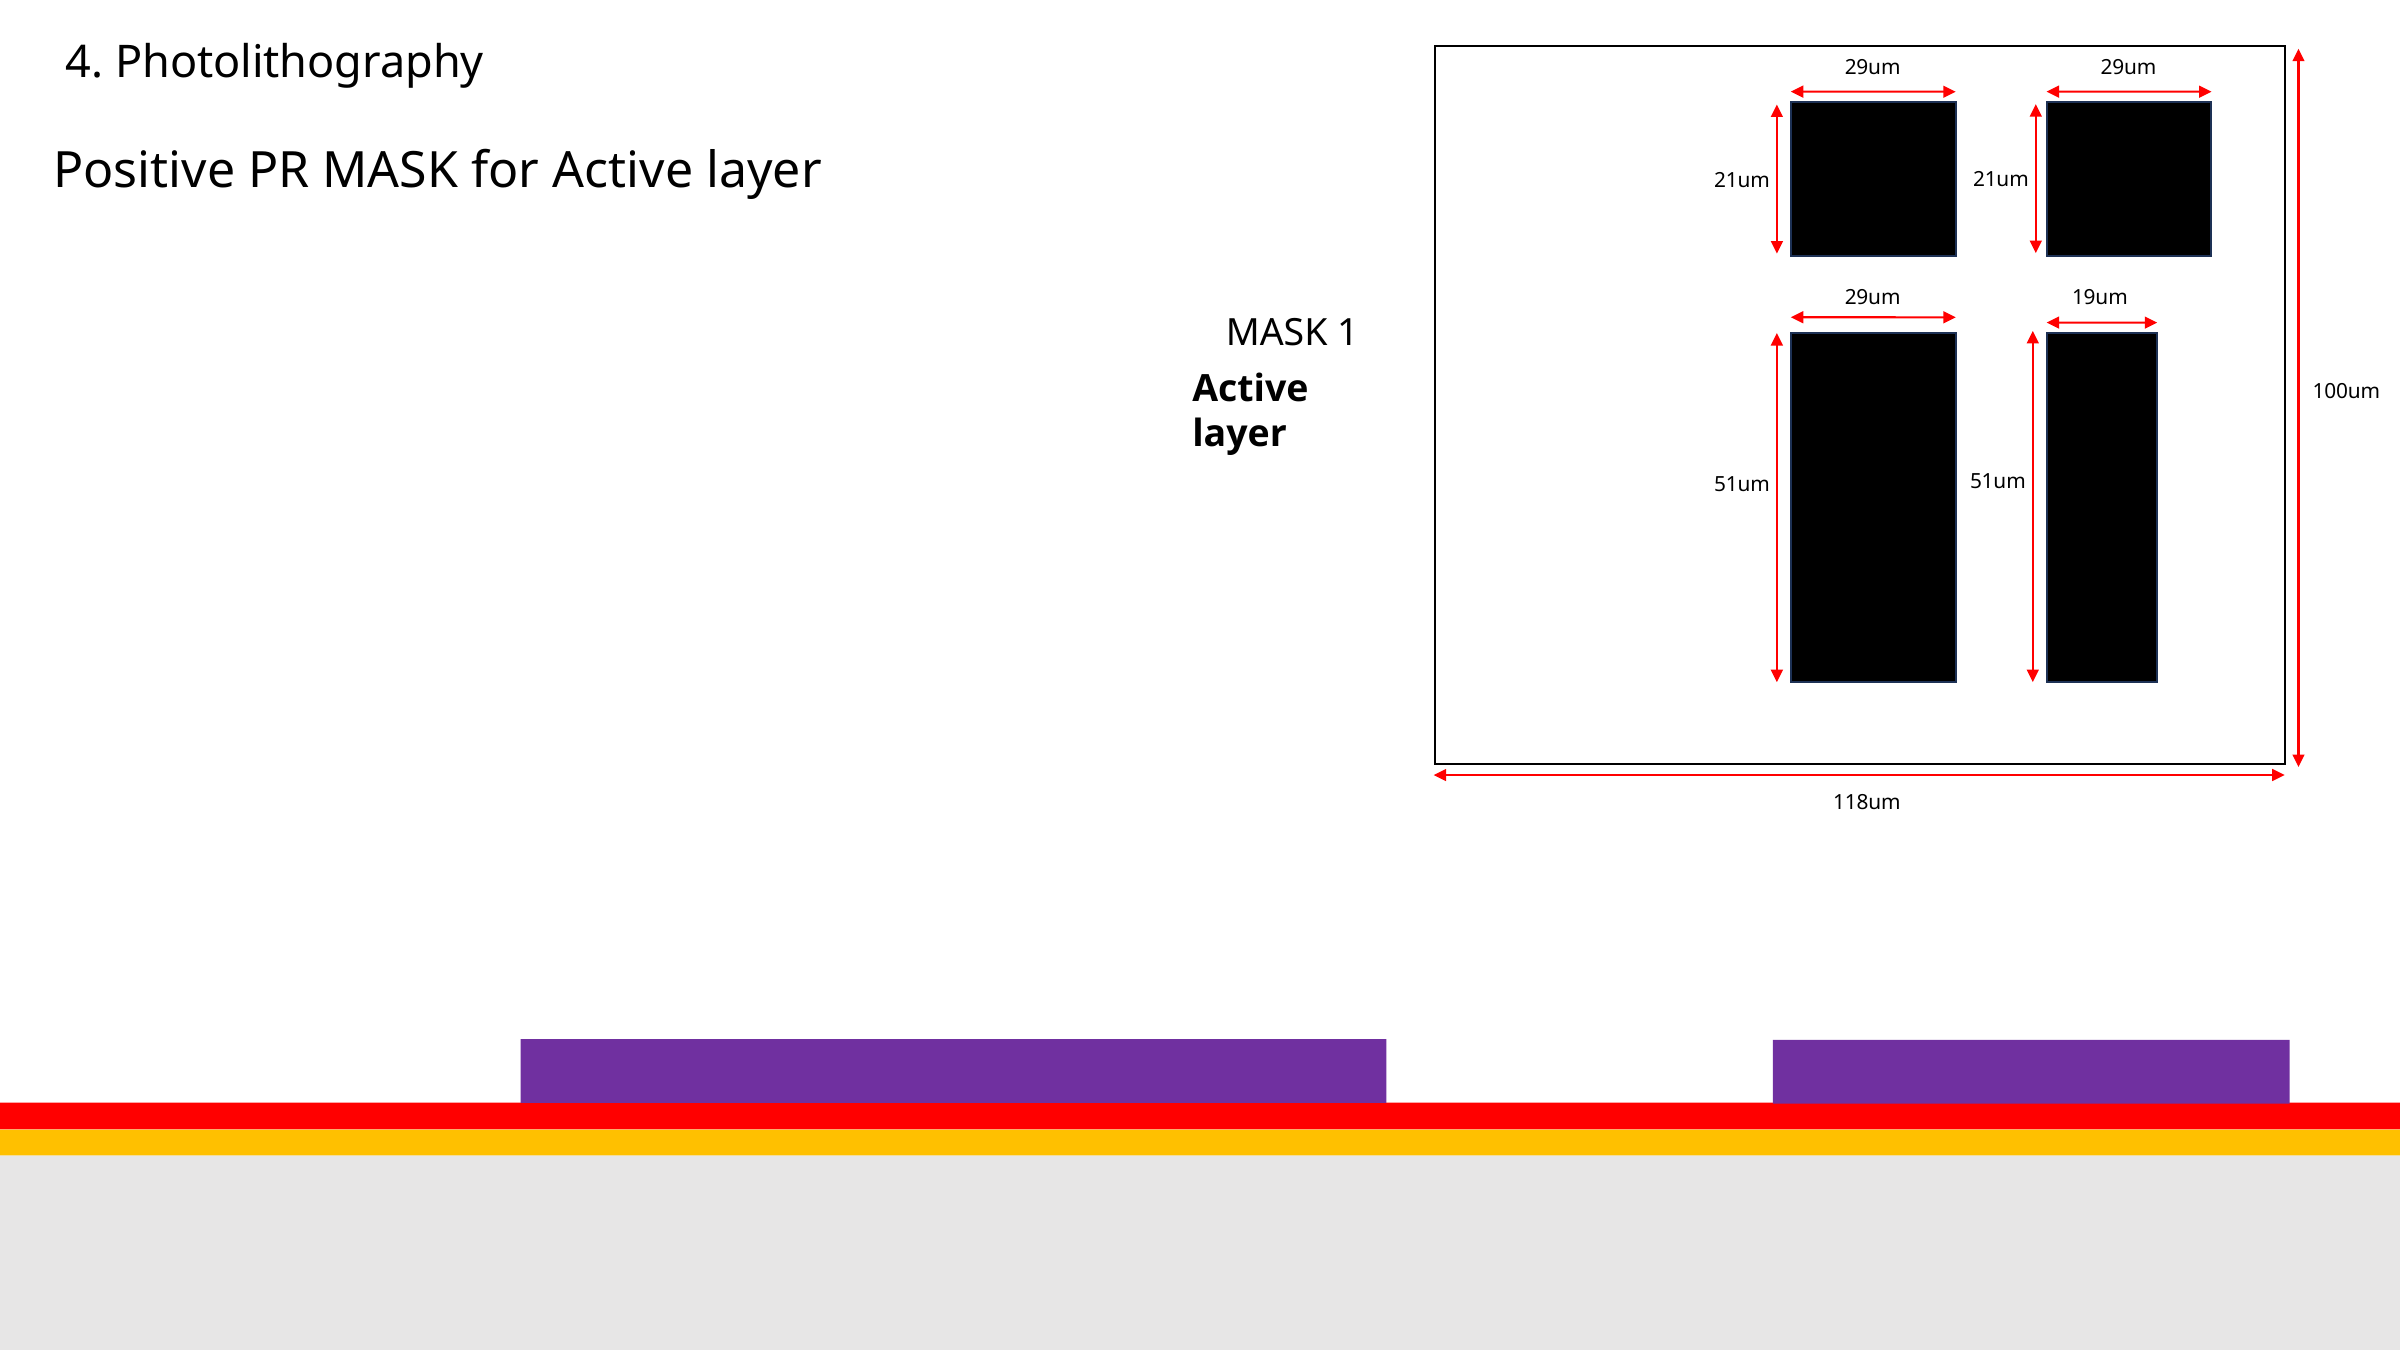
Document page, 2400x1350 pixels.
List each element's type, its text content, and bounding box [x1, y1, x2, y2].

text_box [0, 1102, 2400, 1129]
text_box [520, 1038, 1387, 1104]
text_box Positive PR MASK for Active layer [38, 130, 1162, 271]
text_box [1433, 45, 2400, 822]
text_box [0, 1156, 2400, 1350]
text_box 4. Photolithography [50, 25, 663, 95]
text_box [0, 1129, 2400, 1156]
text_box [1772, 1039, 2291, 1105]
text_box Active layer [1177, 356, 1421, 462]
text_box MASK 1 [1210, 300, 1405, 356]
